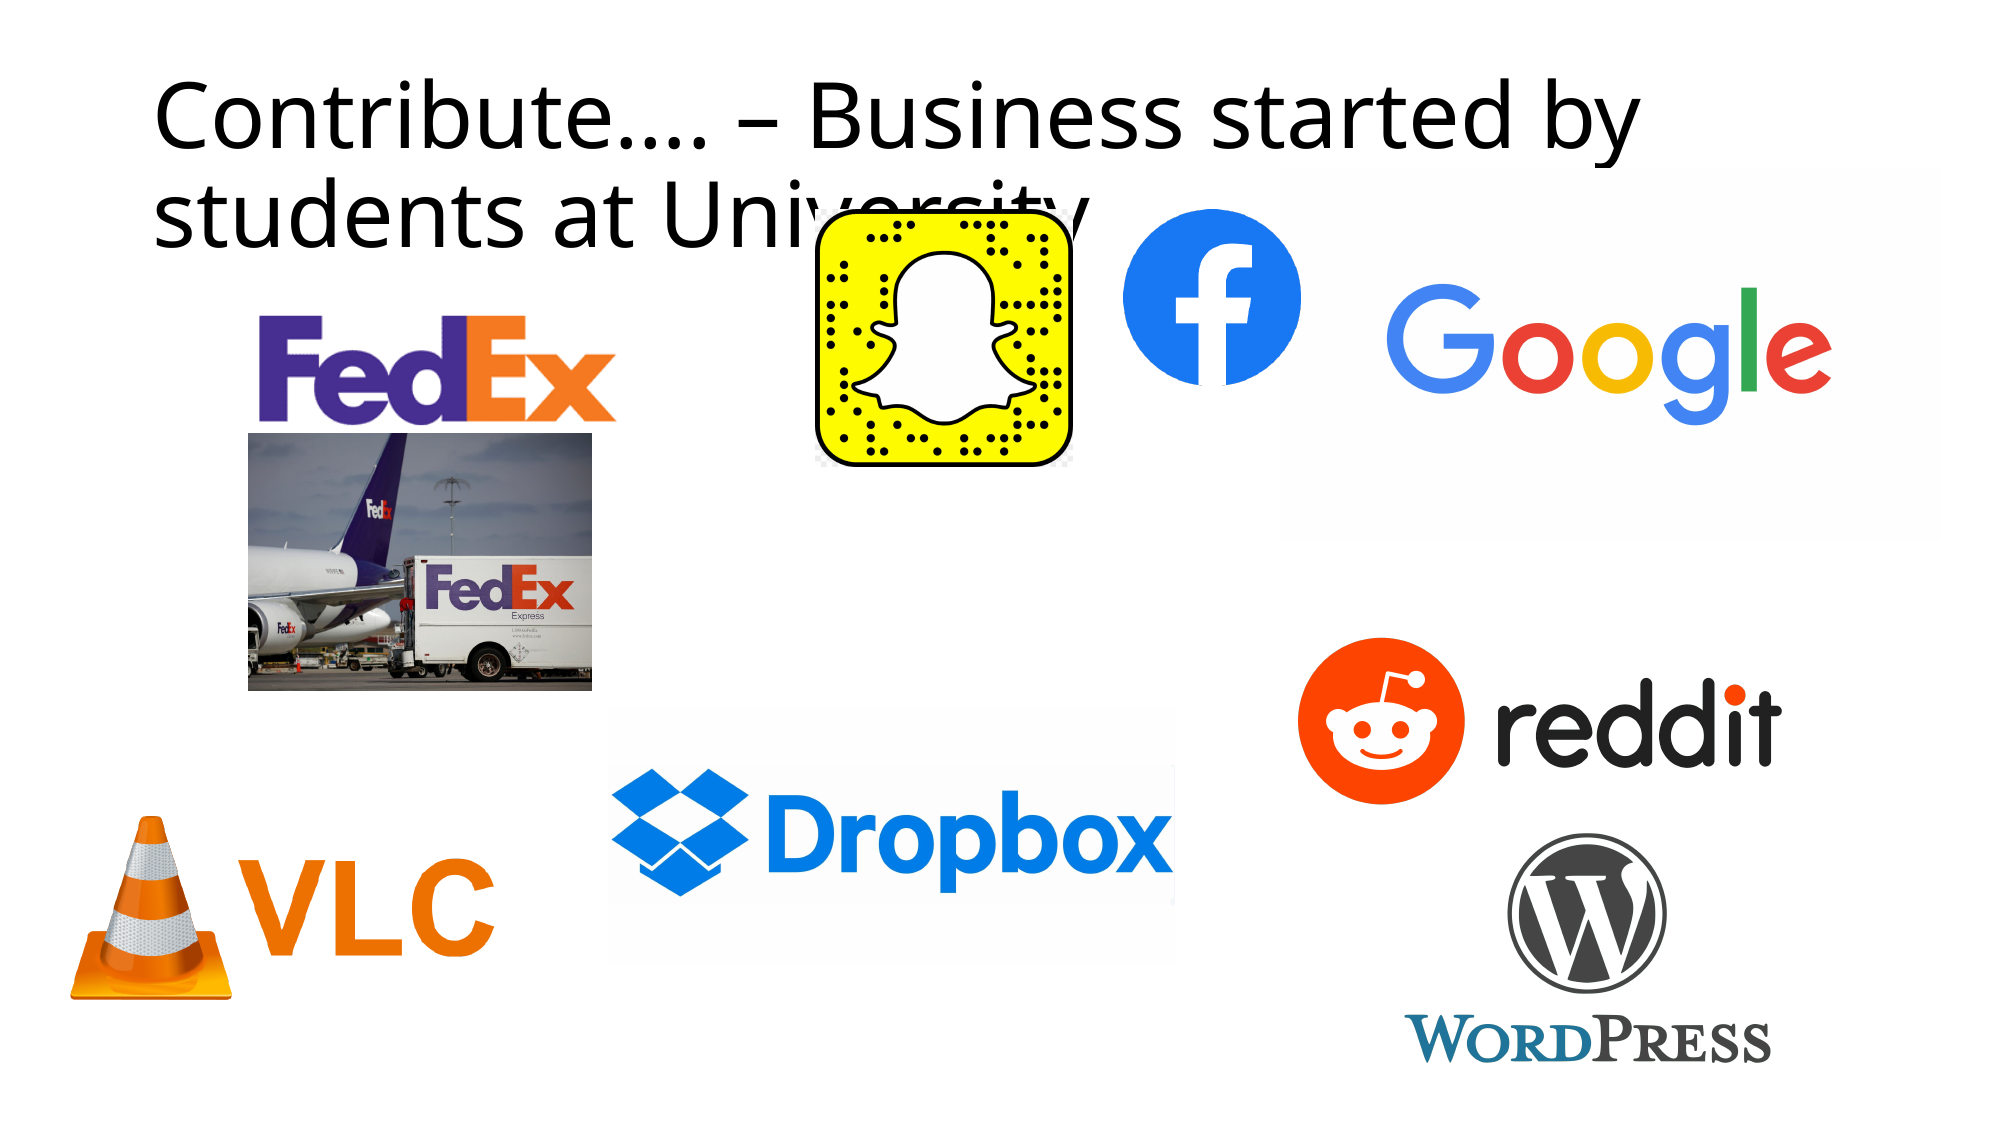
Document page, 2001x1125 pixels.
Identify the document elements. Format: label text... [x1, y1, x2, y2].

picture [815, 209, 1073, 467]
picture [1123, 168, 1941, 541]
picture [608, 706, 1175, 964]
picture [49, 788, 525, 1027]
title Contribute…. – Business started by students at University [137, 59, 1863, 278]
picture [1298, 566, 1796, 1066]
picture [200, 297, 676, 691]
